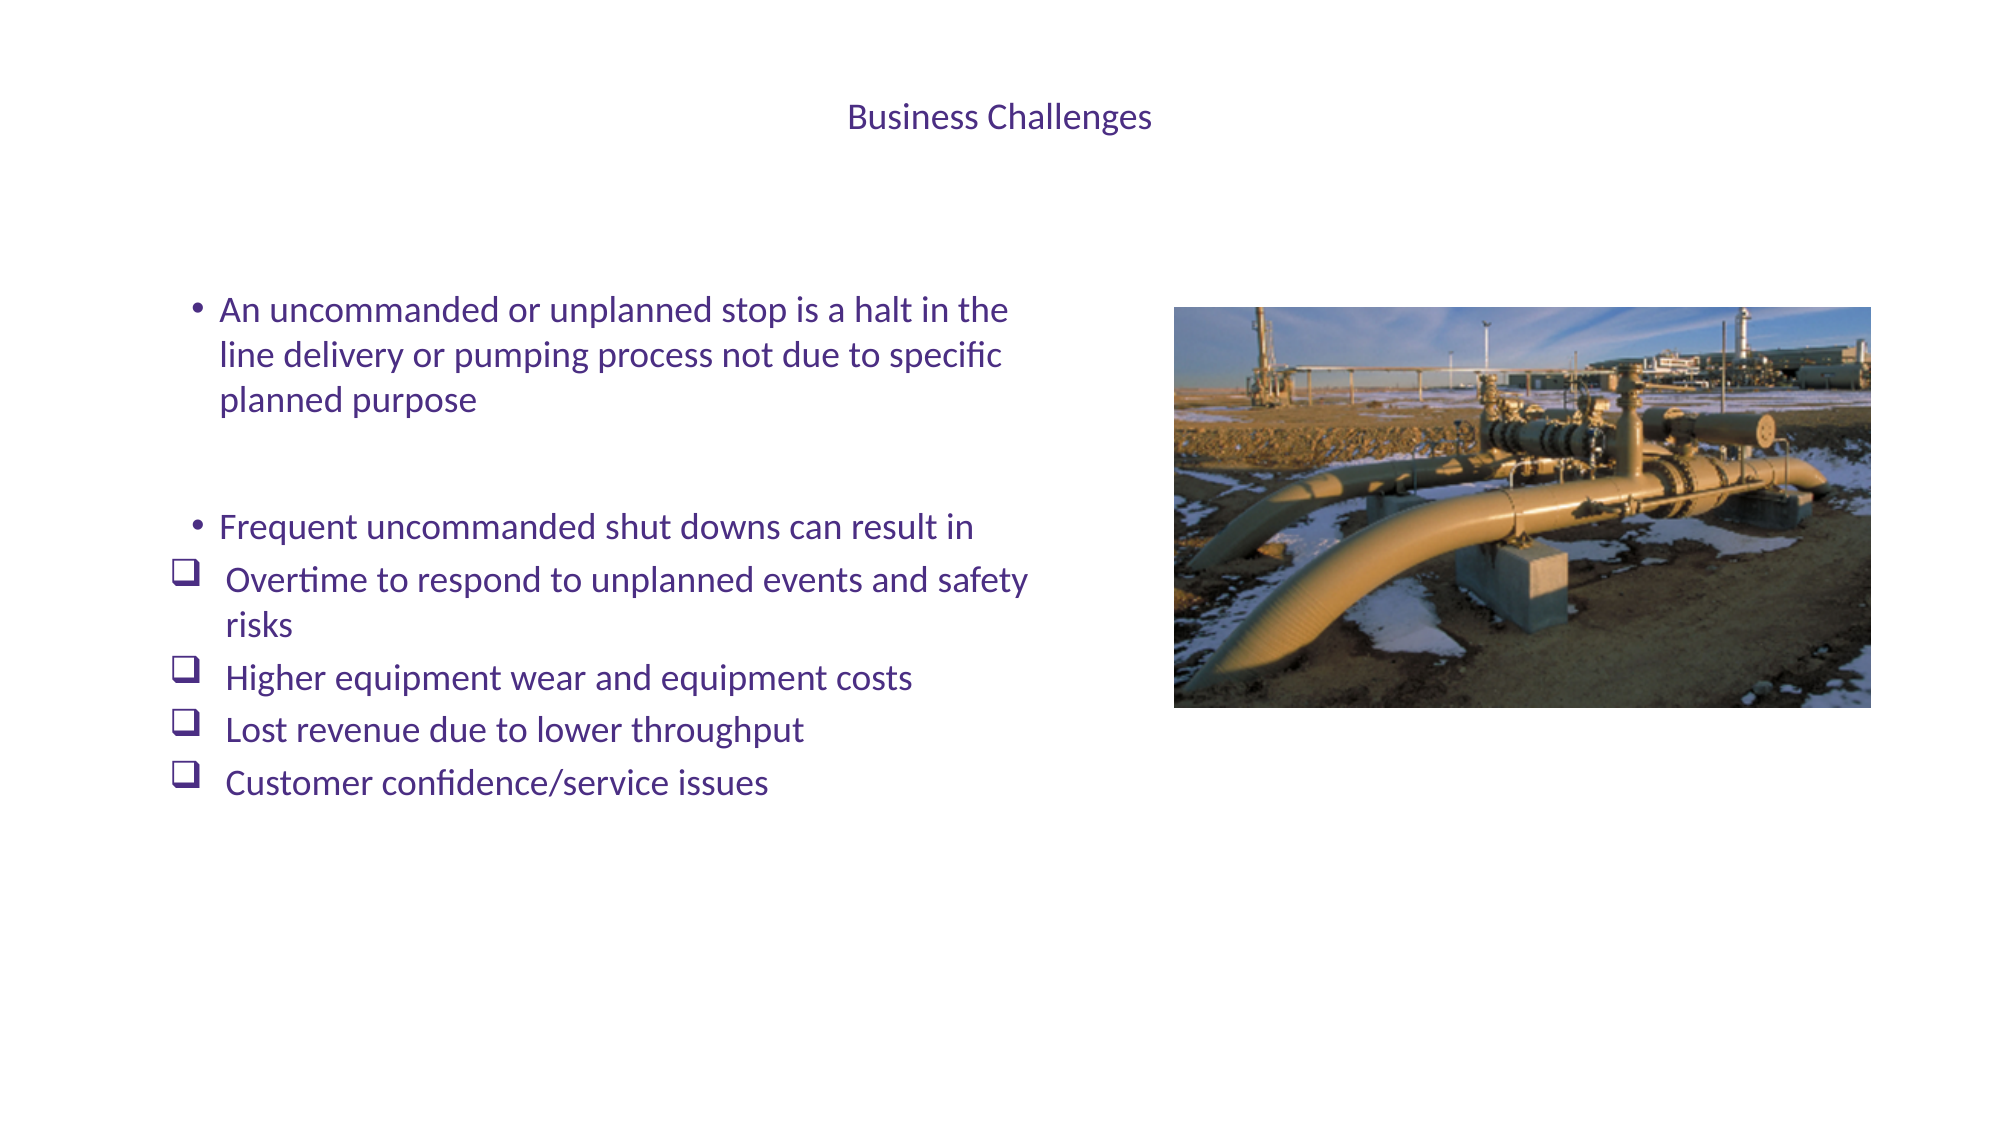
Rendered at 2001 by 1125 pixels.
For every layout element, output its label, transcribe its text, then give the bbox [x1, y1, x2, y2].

picture [1174, 307, 1872, 708]
list An uncommanded or unplanned stop is a halt in the line delivery or pumping process not due to specific planned purpose Frequent uncommanded shut downs can result in Overtime to respond to unplanned events and safety risks Higher equipment wear and equipment costs Lost revenue due to lower throughput Customer confidence/service issues [64, 278, 1080, 1080]
title Business Challenges [82, 84, 1917, 145]
